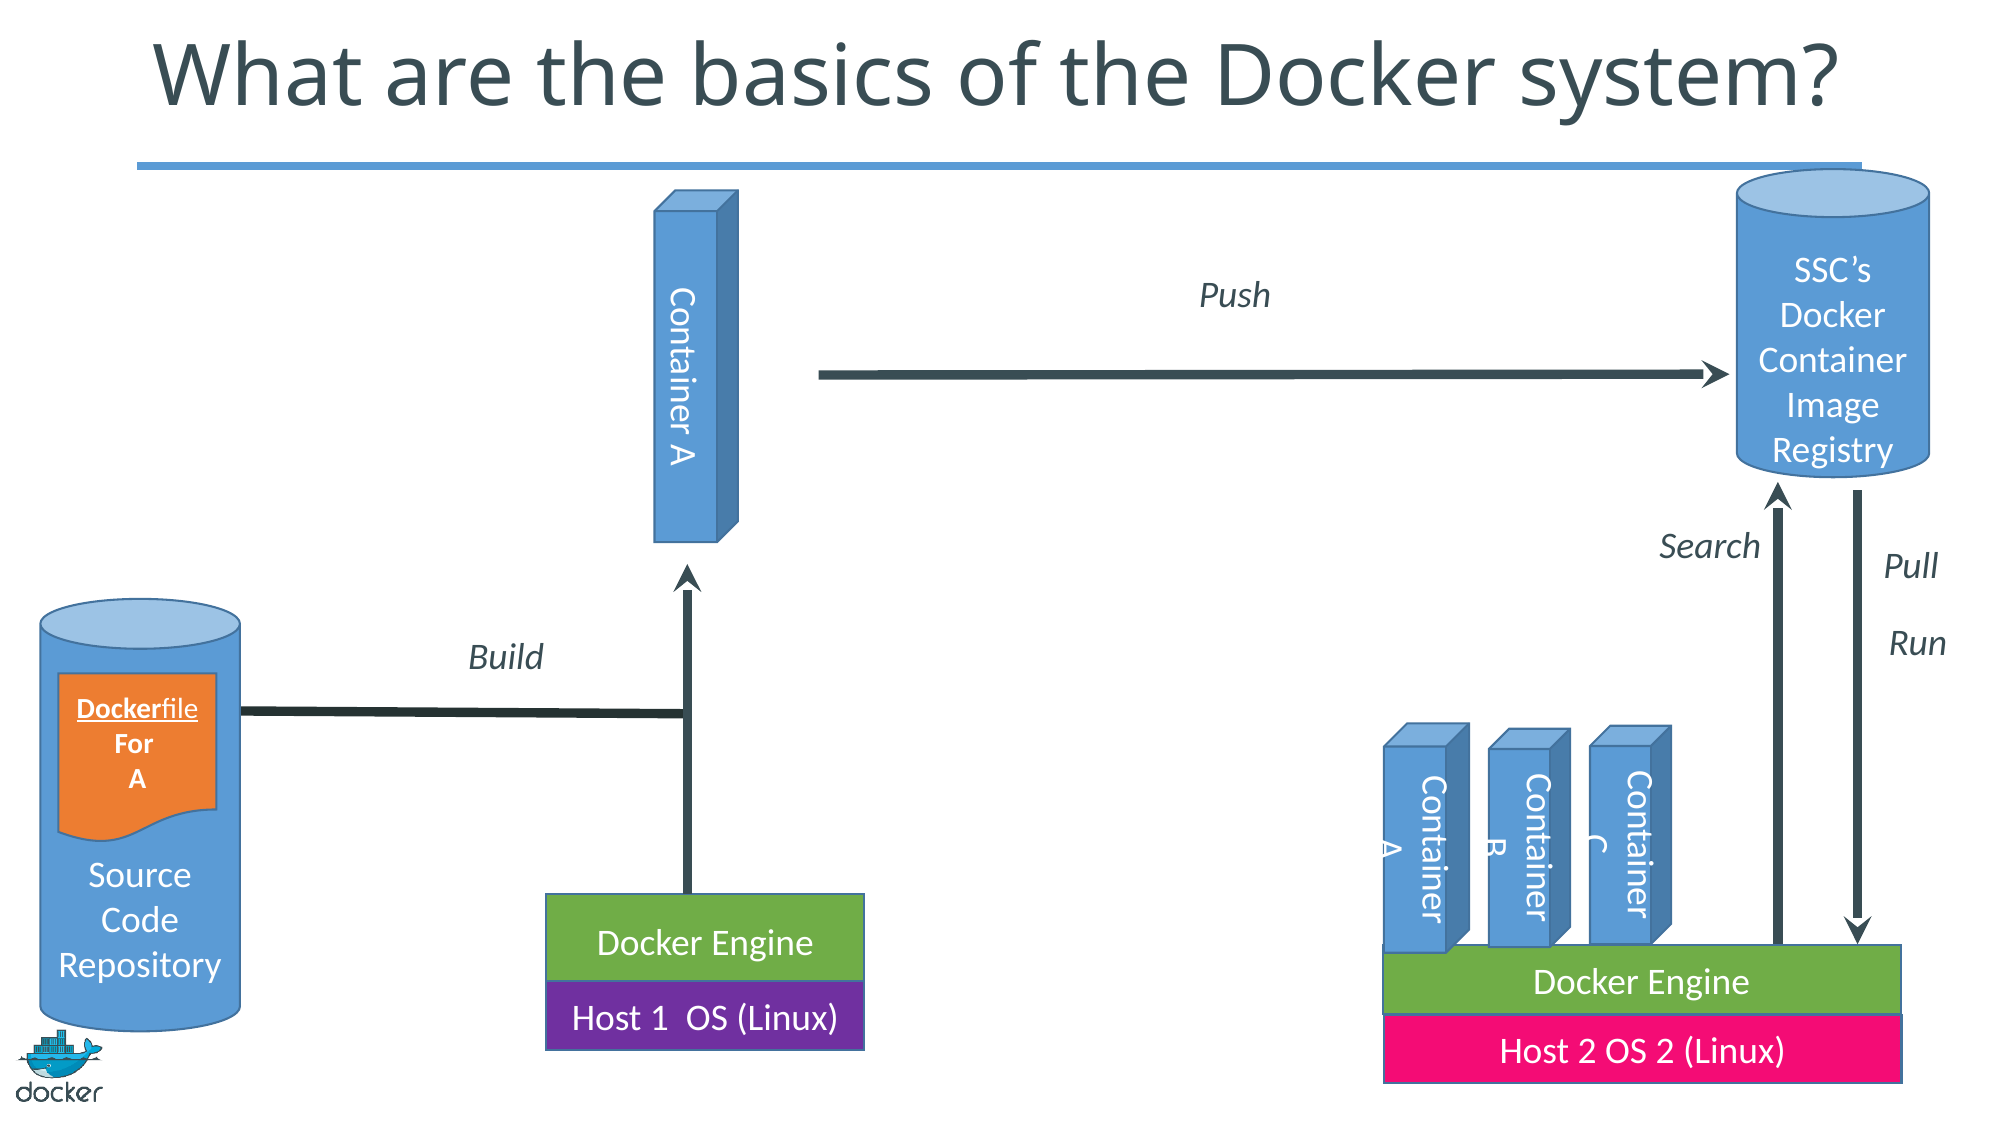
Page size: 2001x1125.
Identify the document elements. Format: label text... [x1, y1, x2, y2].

picture [0, 1010, 131, 1121]
text_box Host 1 OS (Linux) [545, 980, 865, 1051]
text_box Container A [1382, 722, 1471, 954]
text_box Host 2 OS 2 (Linux) [1383, 1014, 1903, 1084]
text_box Run [1873, 610, 1963, 671]
text_box Pull [1868, 533, 1954, 594]
title What are the basics of the Docker system? [137, 22, 1863, 133]
text_box Container C [1588, 724, 1673, 946]
text_box Source Code Repository [39, 597, 241, 1033]
text_box Search [1644, 513, 1777, 574]
text_box Container A [653, 189, 739, 544]
text_box Docker Engine [545, 893, 865, 980]
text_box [229, 710, 687, 714]
text_box Docker Engine [1382, 944, 1902, 1015]
text_box Dockerfile For A [57, 672, 218, 842]
text_box Build [453, 624, 560, 685]
text_box Container B [1487, 727, 1572, 949]
text_box SSC’s Docker Container Image Registry [1735, 168, 1931, 479]
text_box Push [1184, 262, 1287, 323]
